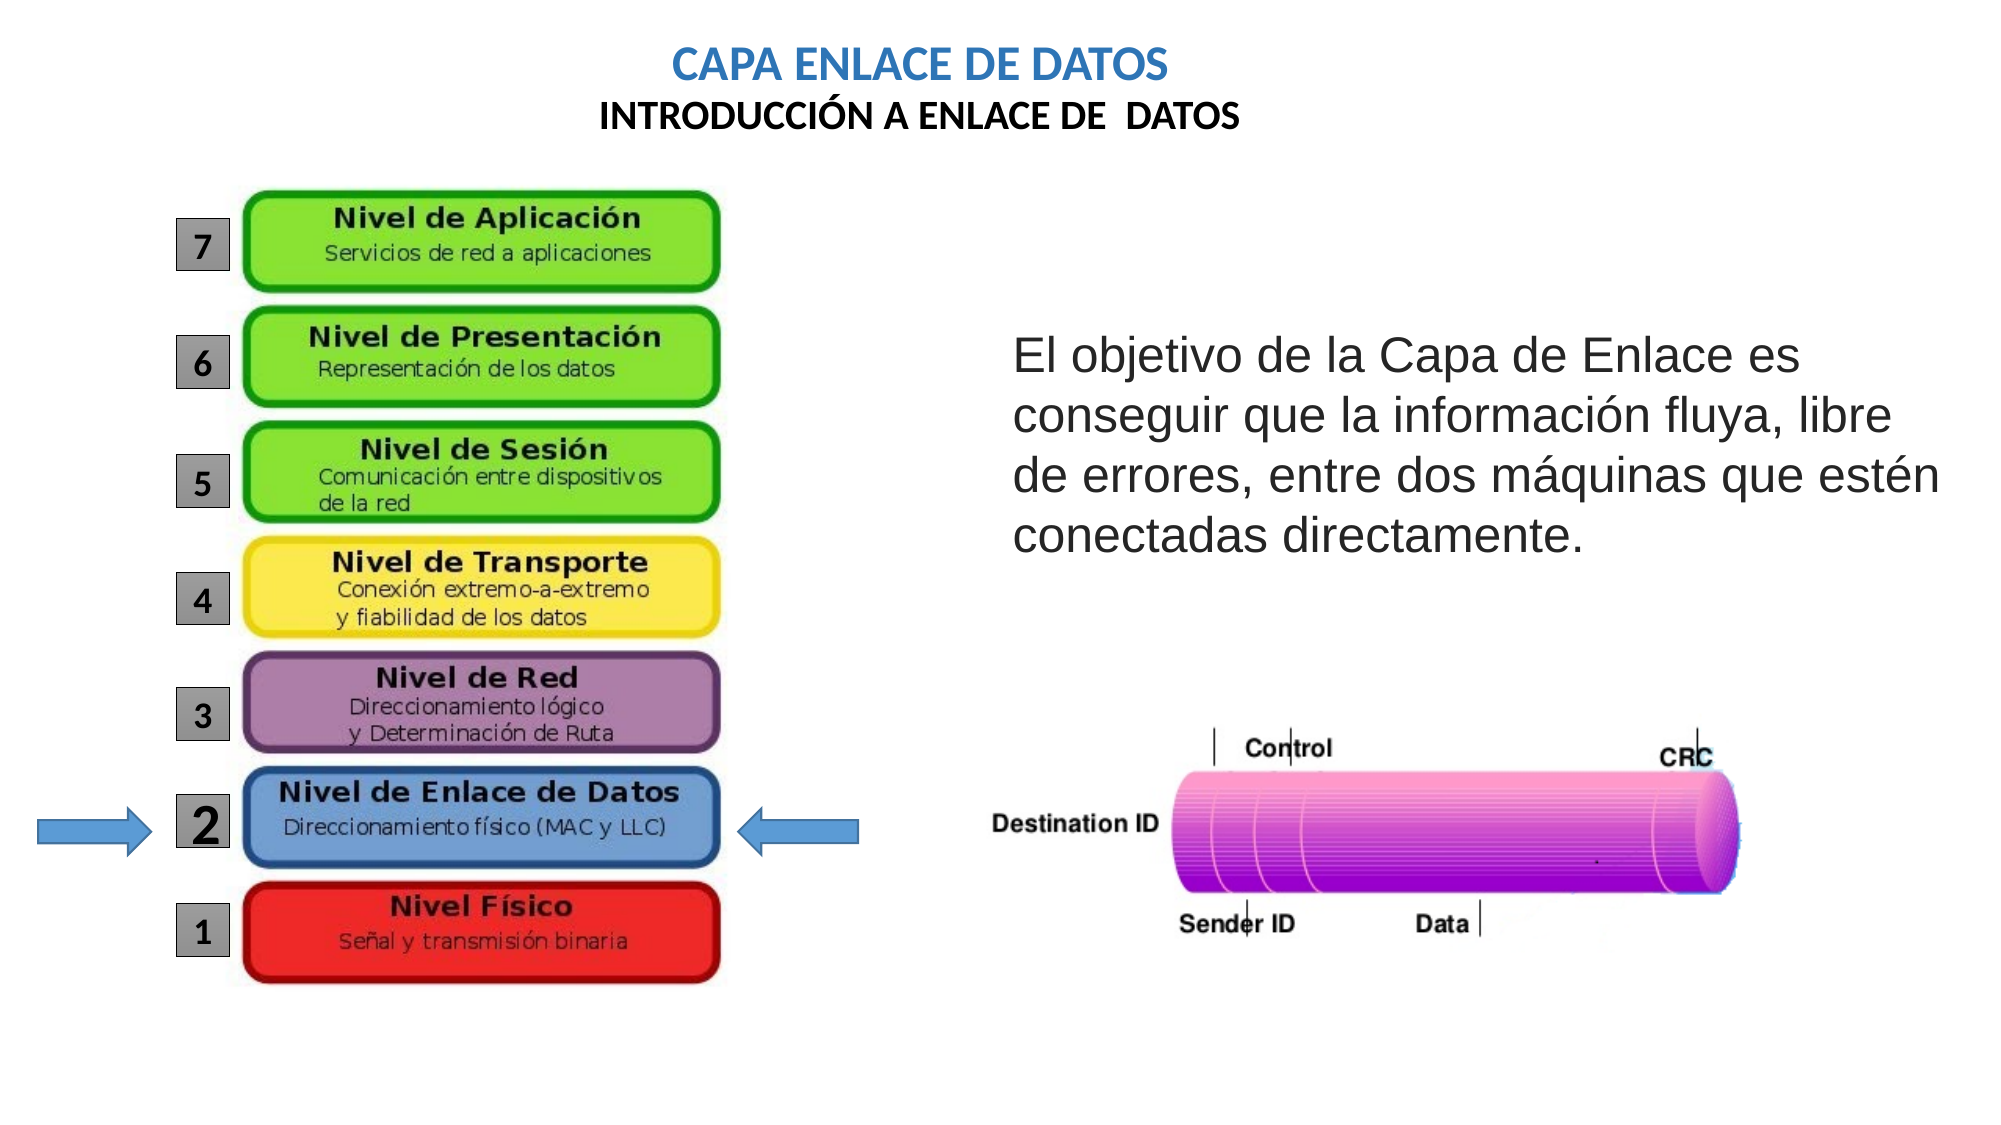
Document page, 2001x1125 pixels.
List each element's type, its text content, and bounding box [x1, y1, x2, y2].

text_box 1 [176, 903, 201, 957]
picture [962, 713, 1761, 953]
text_box [743, 805, 860, 858]
text_box 5 [176, 454, 201, 508]
text_box INTRODUCCIÓN A ENLACE DE DATOS [584, 80, 1284, 146]
picture [201, 161, 743, 1004]
text_box 3 [176, 687, 201, 741]
text_box 4 [176, 572, 201, 625]
text_box [37, 806, 153, 858]
text_box 2 [176, 794, 201, 848]
text_box CAPA ENLACE DE DATOS [657, 29, 1362, 121]
text_box El objetivo de la Capa de Enlace es conseguir que la información fluya, libre de errores, entre dos máquinas que estén conectadas directamente. [997, 314, 1977, 570]
text_box 6 [176, 335, 201, 389]
text_box 7 [176, 218, 201, 271]
